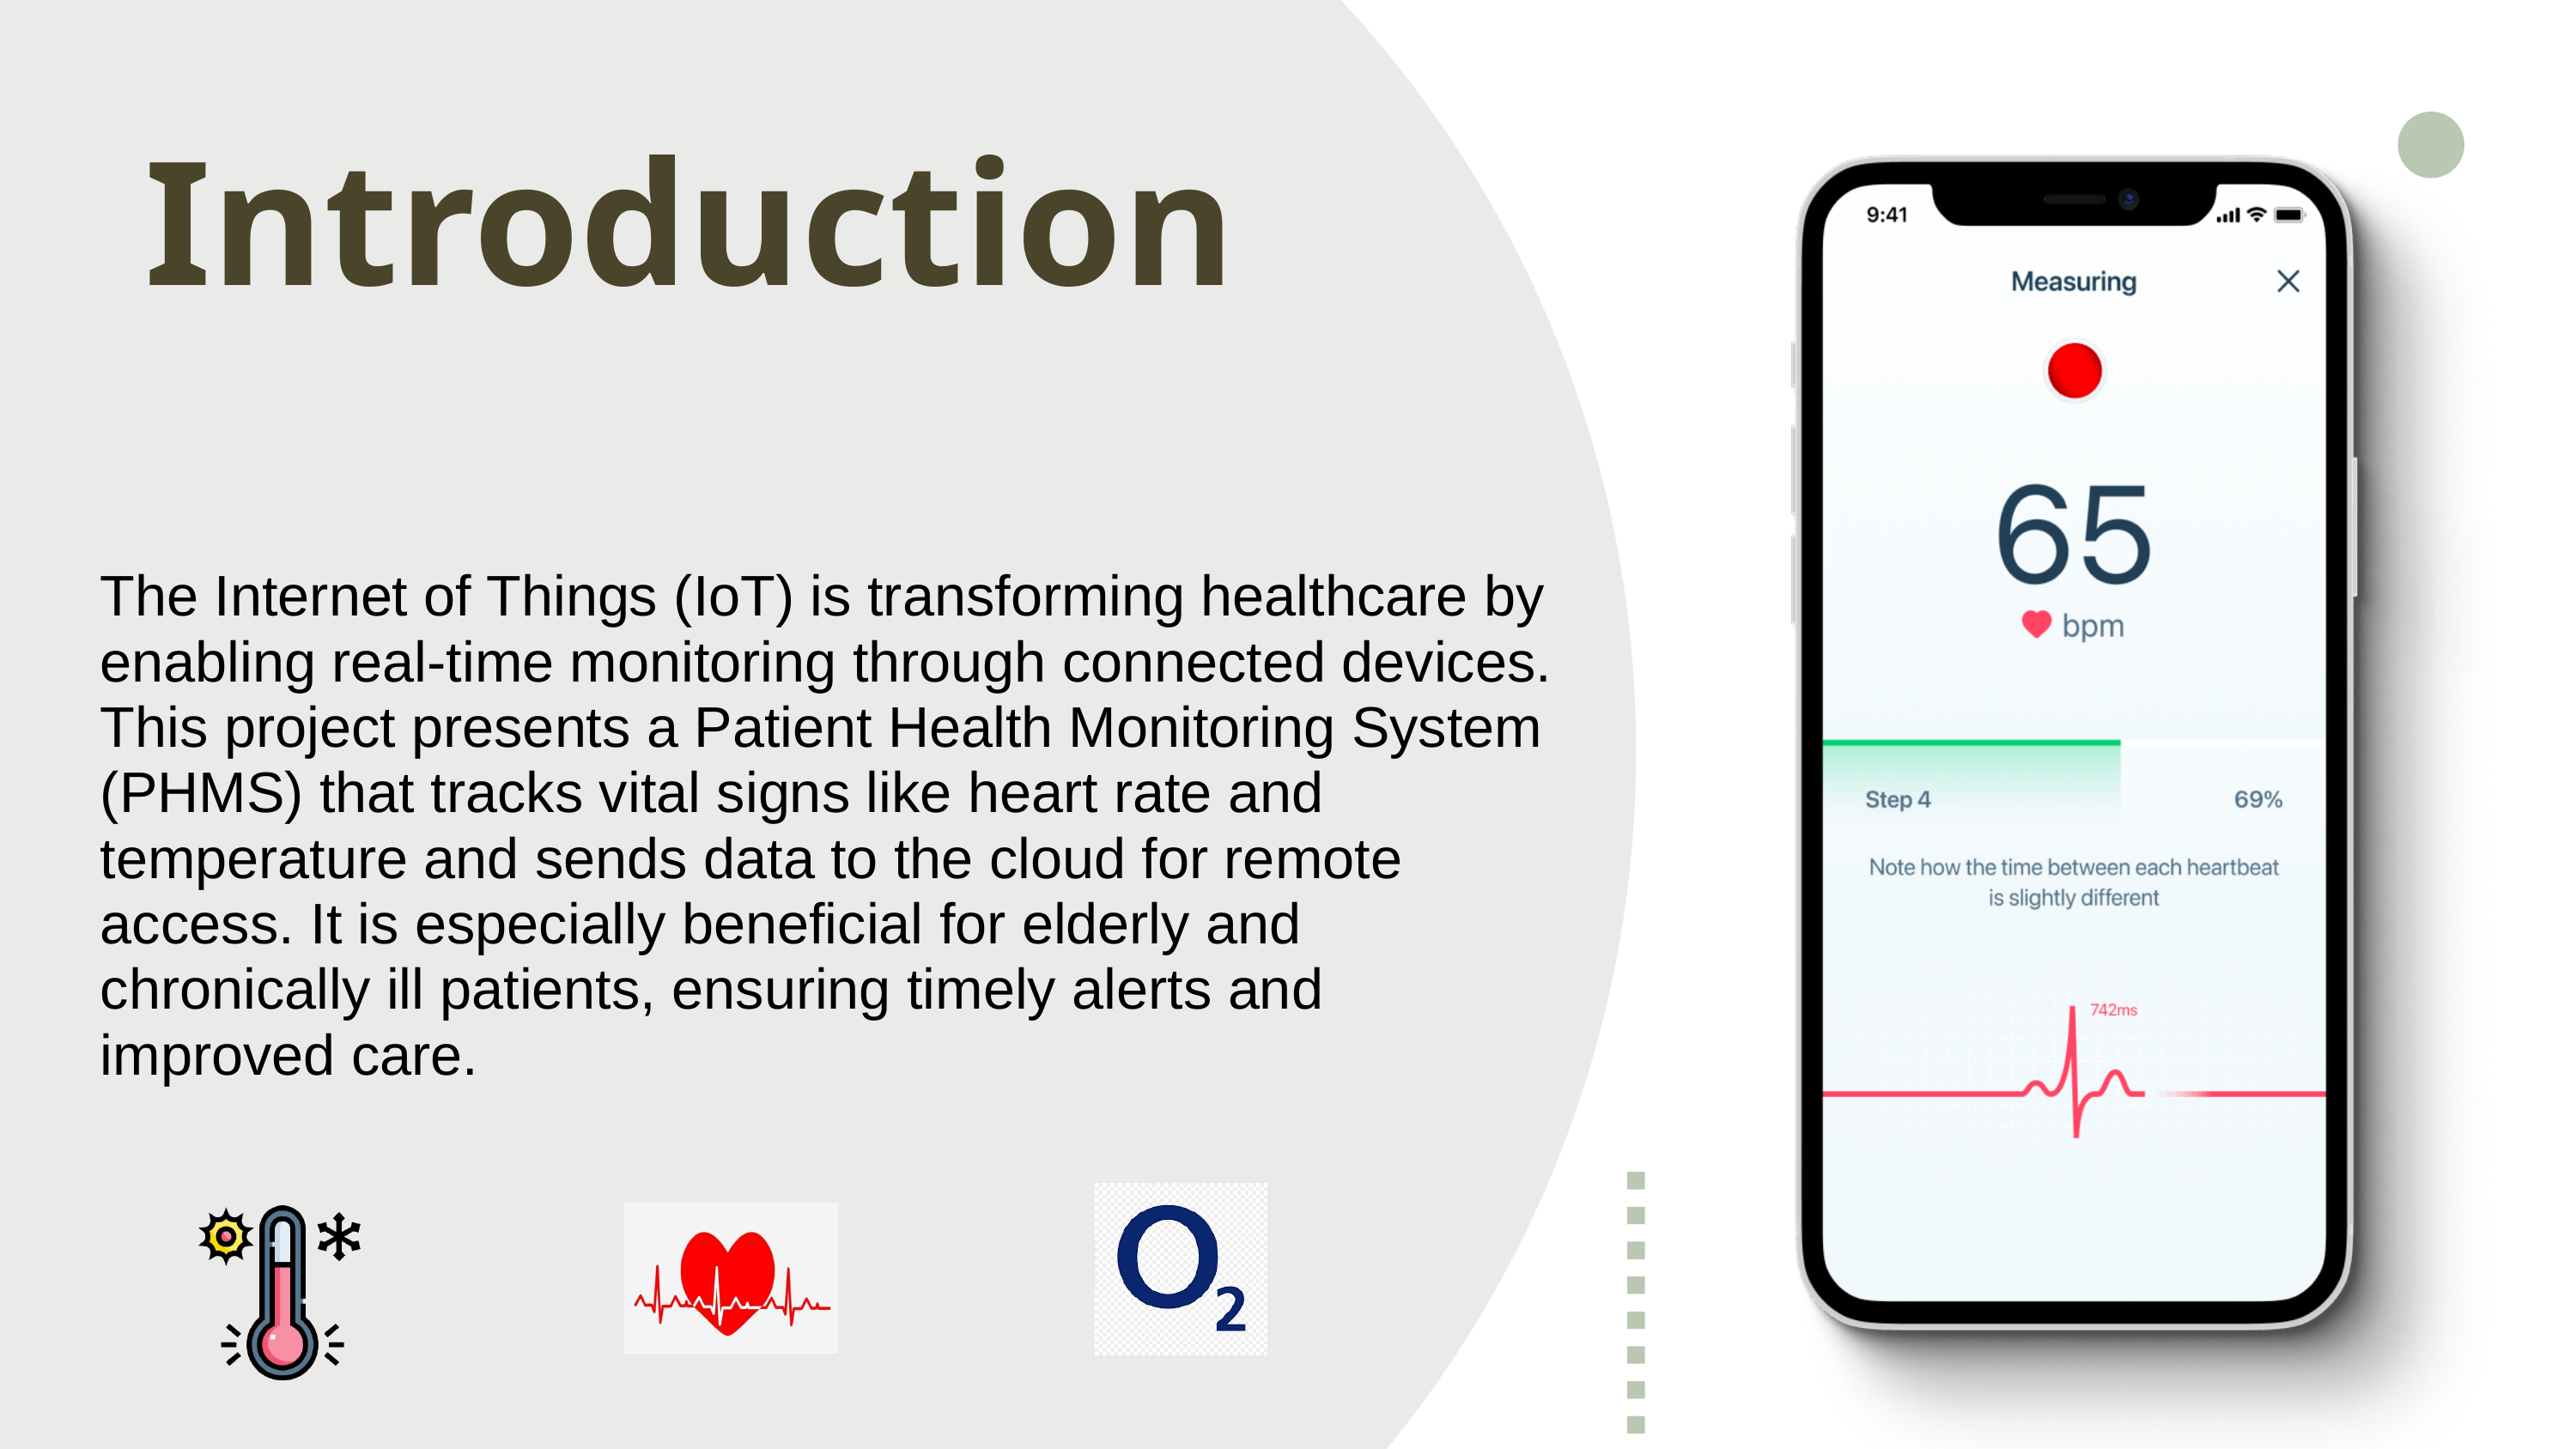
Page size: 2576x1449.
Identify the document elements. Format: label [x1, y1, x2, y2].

picture [623, 1203, 838, 1354]
picture [191, 1205, 367, 1380]
text_box [0, 0, 1637, 1449]
picture [1638, 0, 2510, 1449]
picture [1094, 1182, 1267, 1355]
